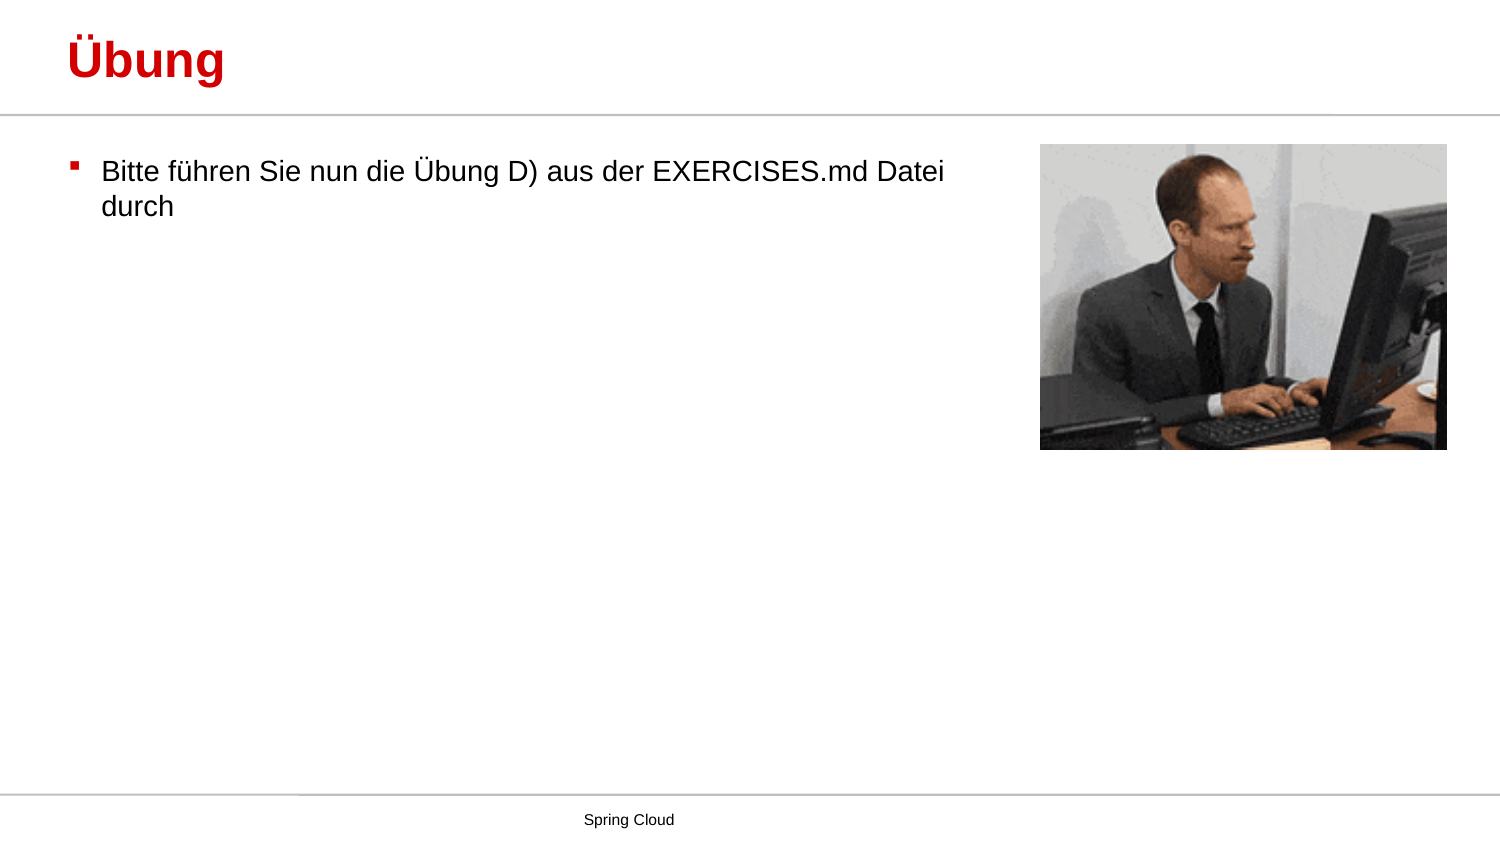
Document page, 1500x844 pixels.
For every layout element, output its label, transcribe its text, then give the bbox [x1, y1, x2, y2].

title Übung [53, 0, 1058, 115]
slide_number Spring Cloud [583, 794, 1260, 844]
picture [1039, 144, 1448, 451]
list Bitte führen Sie nun die Übung D) aus der EXERCISES.md Datei durch [53, 144, 1035, 765]
